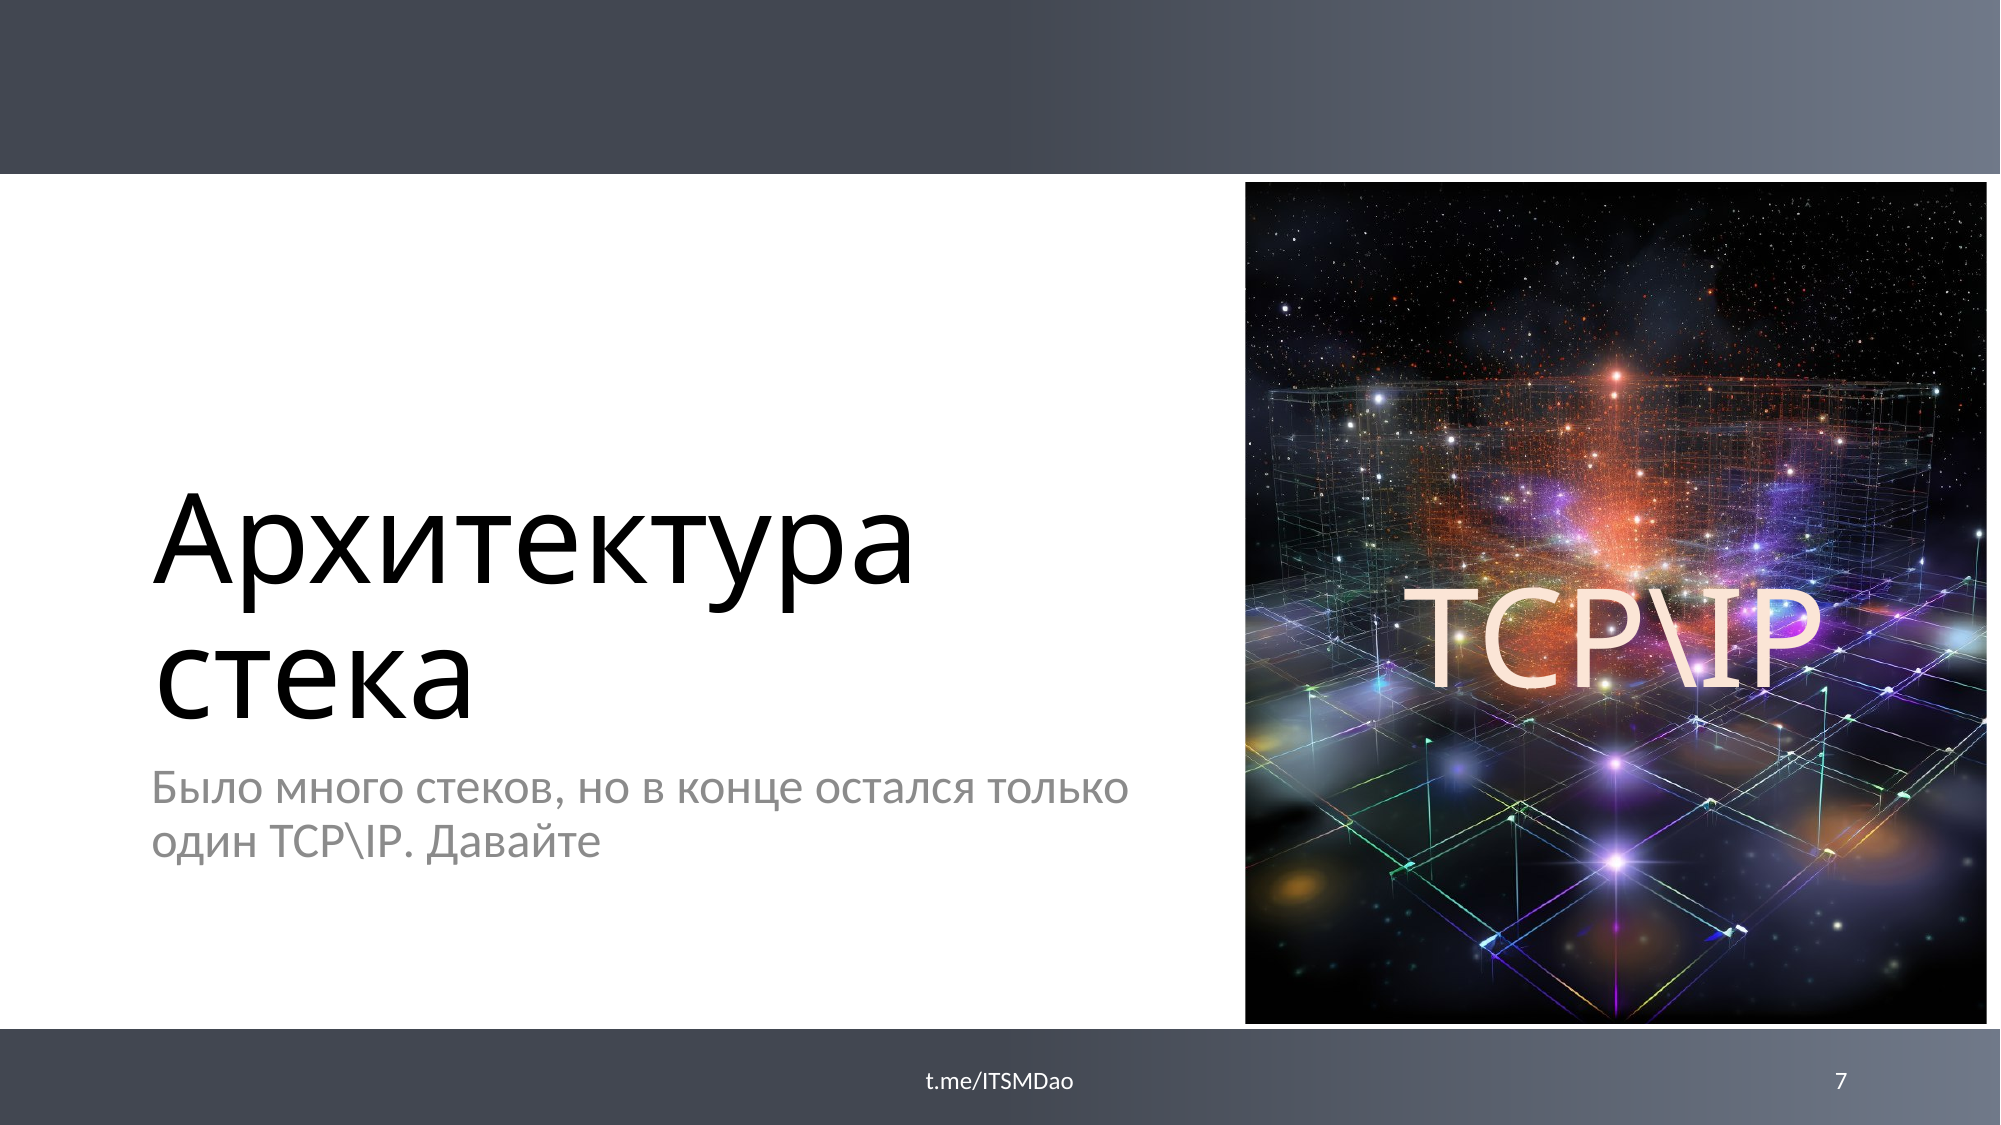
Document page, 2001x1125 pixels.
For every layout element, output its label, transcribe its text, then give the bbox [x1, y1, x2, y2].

title Архитектура стека [138, 284, 1229, 752]
picture [1245, 182, 1987, 1024]
footer t.me/ITSMDao [662, 1049, 1338, 1110]
list Было много стеков, но в конце остался только один TCP\IP. Давайте [136, 752, 1229, 999]
slide_number 7 [1412, 1049, 1863, 1110]
